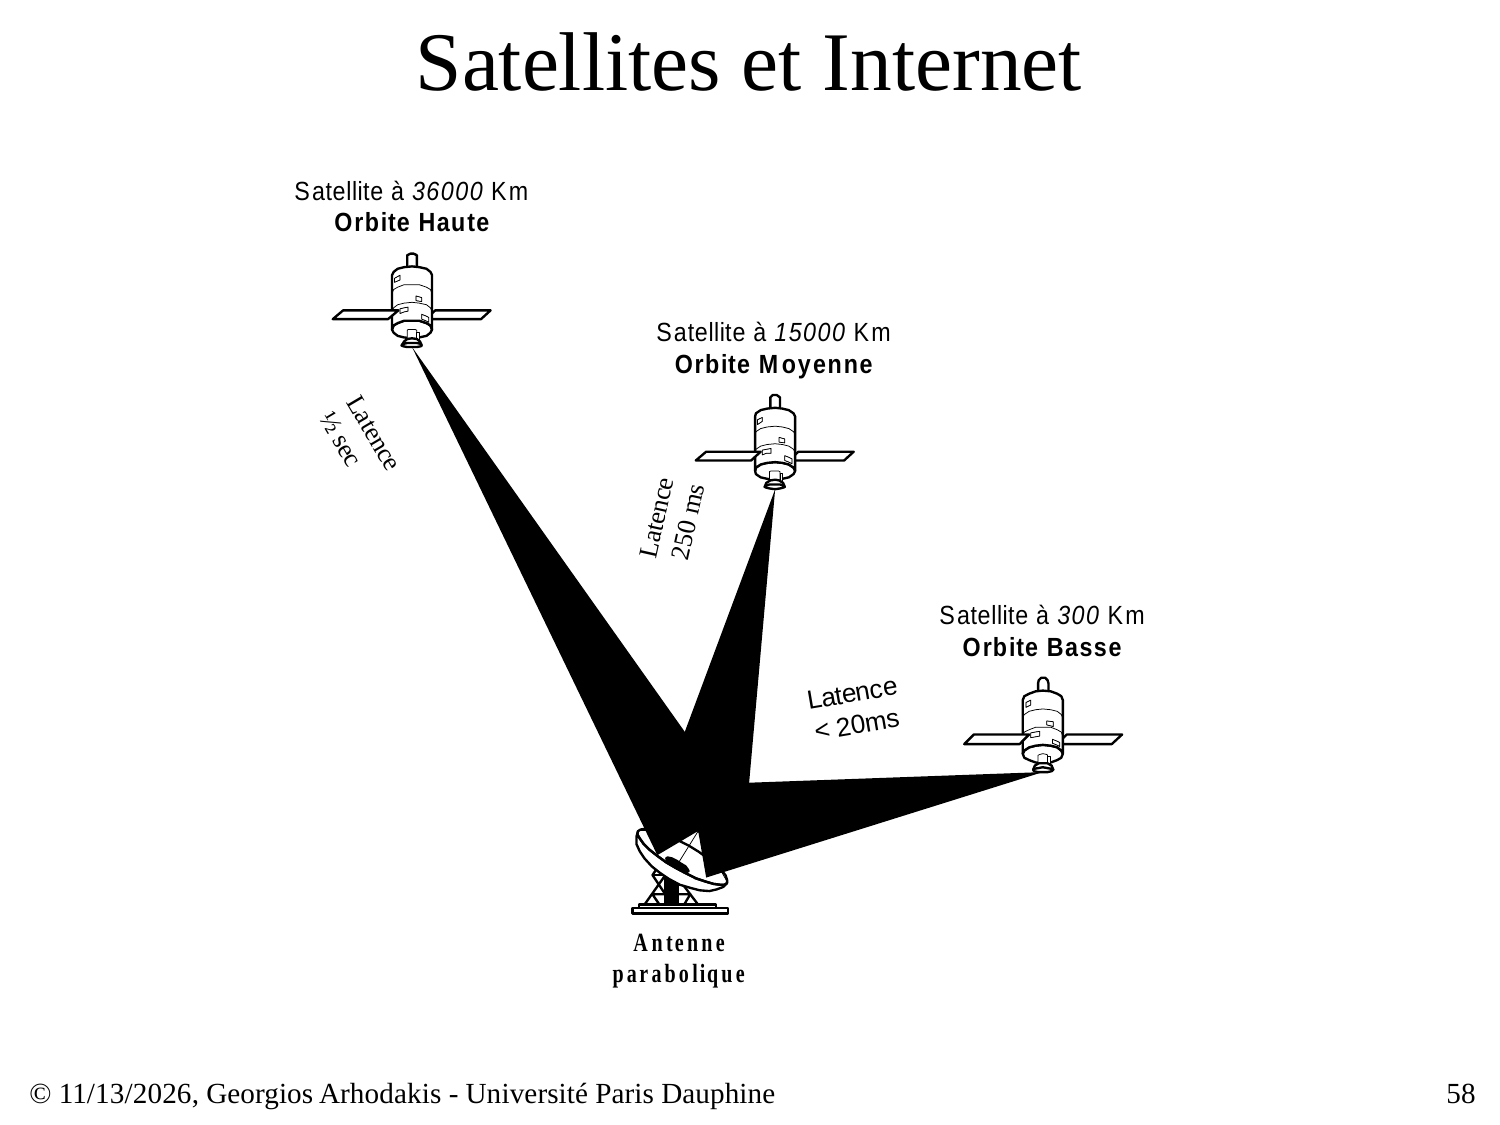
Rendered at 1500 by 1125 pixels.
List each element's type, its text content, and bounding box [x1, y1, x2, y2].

footer Georgios Arhodakis - Université Paris Dauphine [206, 1074, 1093, 1110]
title Satellites et Internet [111, 0, 1387, 159]
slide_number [29, 1074, 206, 1110]
slide_number 58 [1328, 1074, 1476, 1110]
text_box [274, 162, 1176, 1006]
